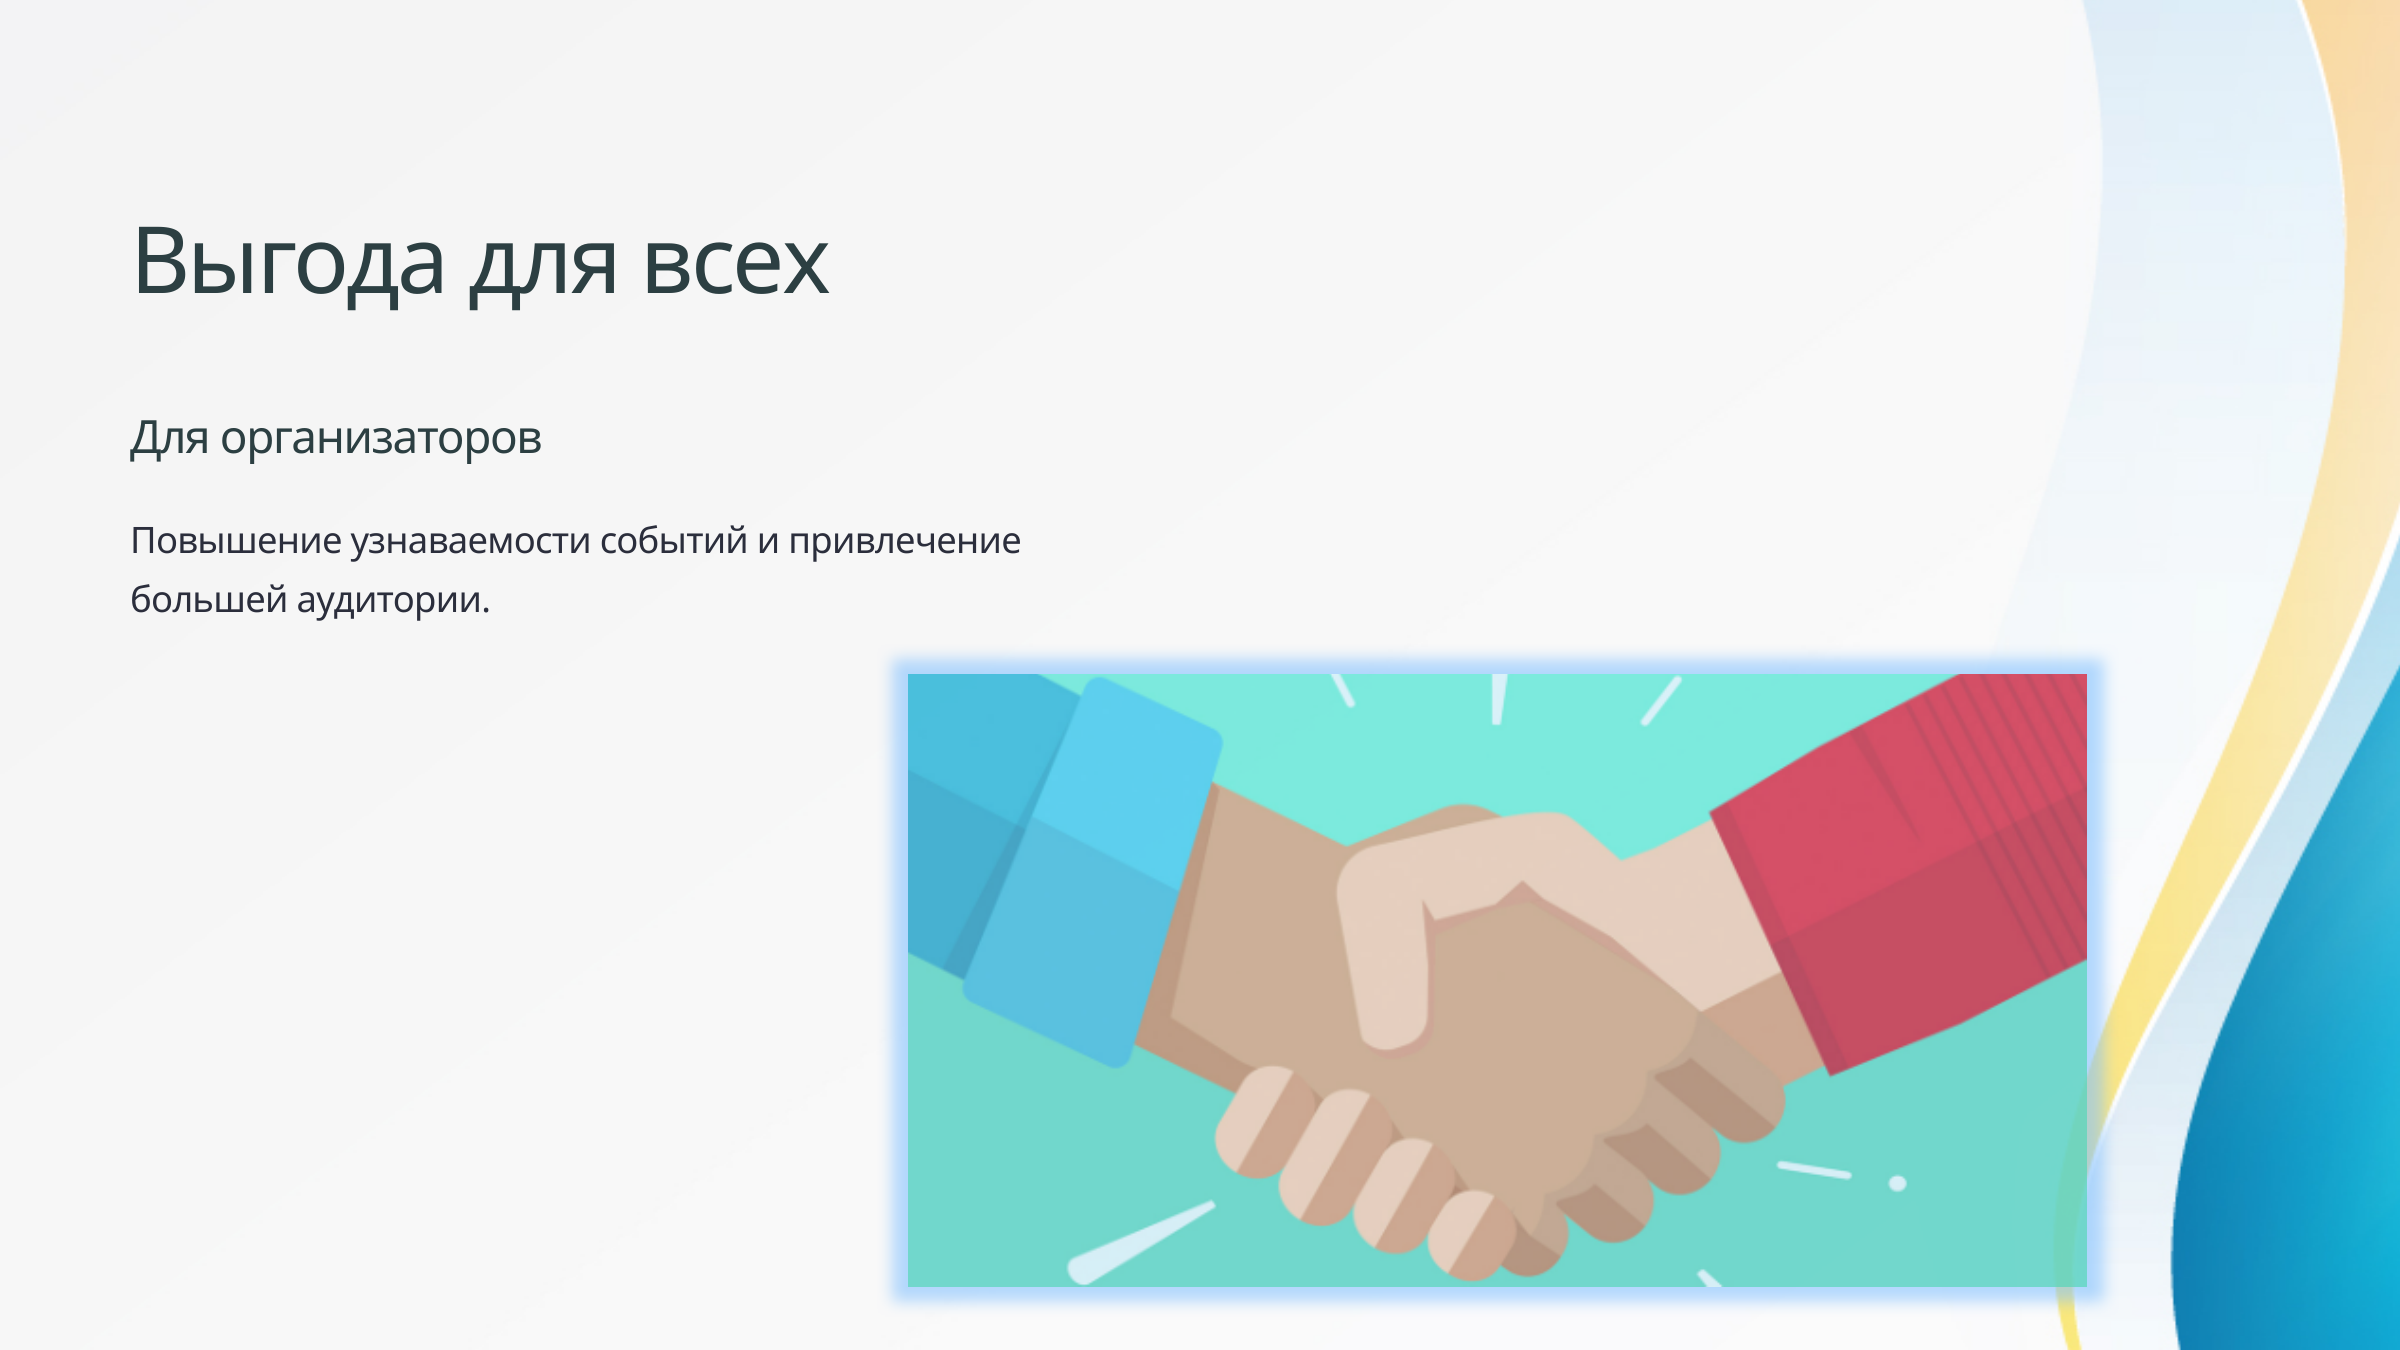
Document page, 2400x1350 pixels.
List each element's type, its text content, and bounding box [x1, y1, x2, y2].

picture [0, 0, 2400, 1350]
text_box Оставление отзывов [891, 658, 2105, 1302]
text_box Выгода для всех [130, 196, 1061, 313]
text_box Для организаторов [130, 405, 596, 464]
text_box Повышение узнаваемости событий и привлечение большей аудитории. [130, 501, 1155, 621]
